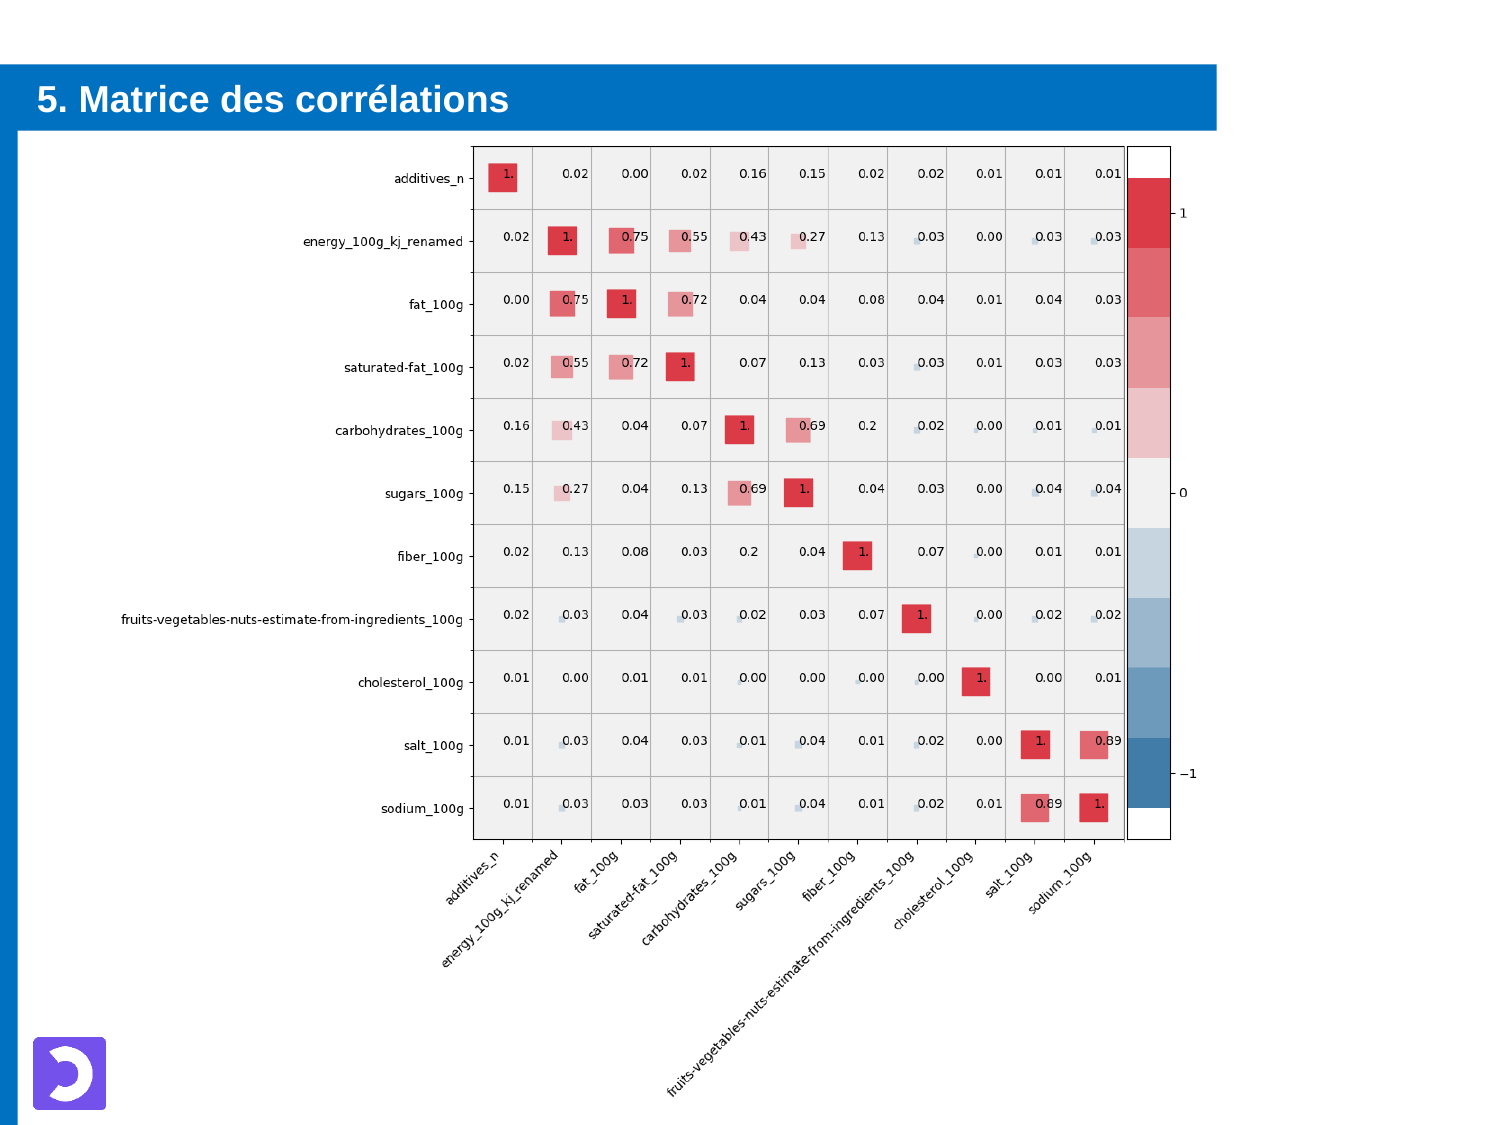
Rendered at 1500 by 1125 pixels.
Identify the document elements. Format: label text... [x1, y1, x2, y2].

picture [111, 136, 1205, 1108]
picture [33, 1037, 106, 1110]
text_box 5. Matrice des corrélations [22, 67, 1321, 173]
